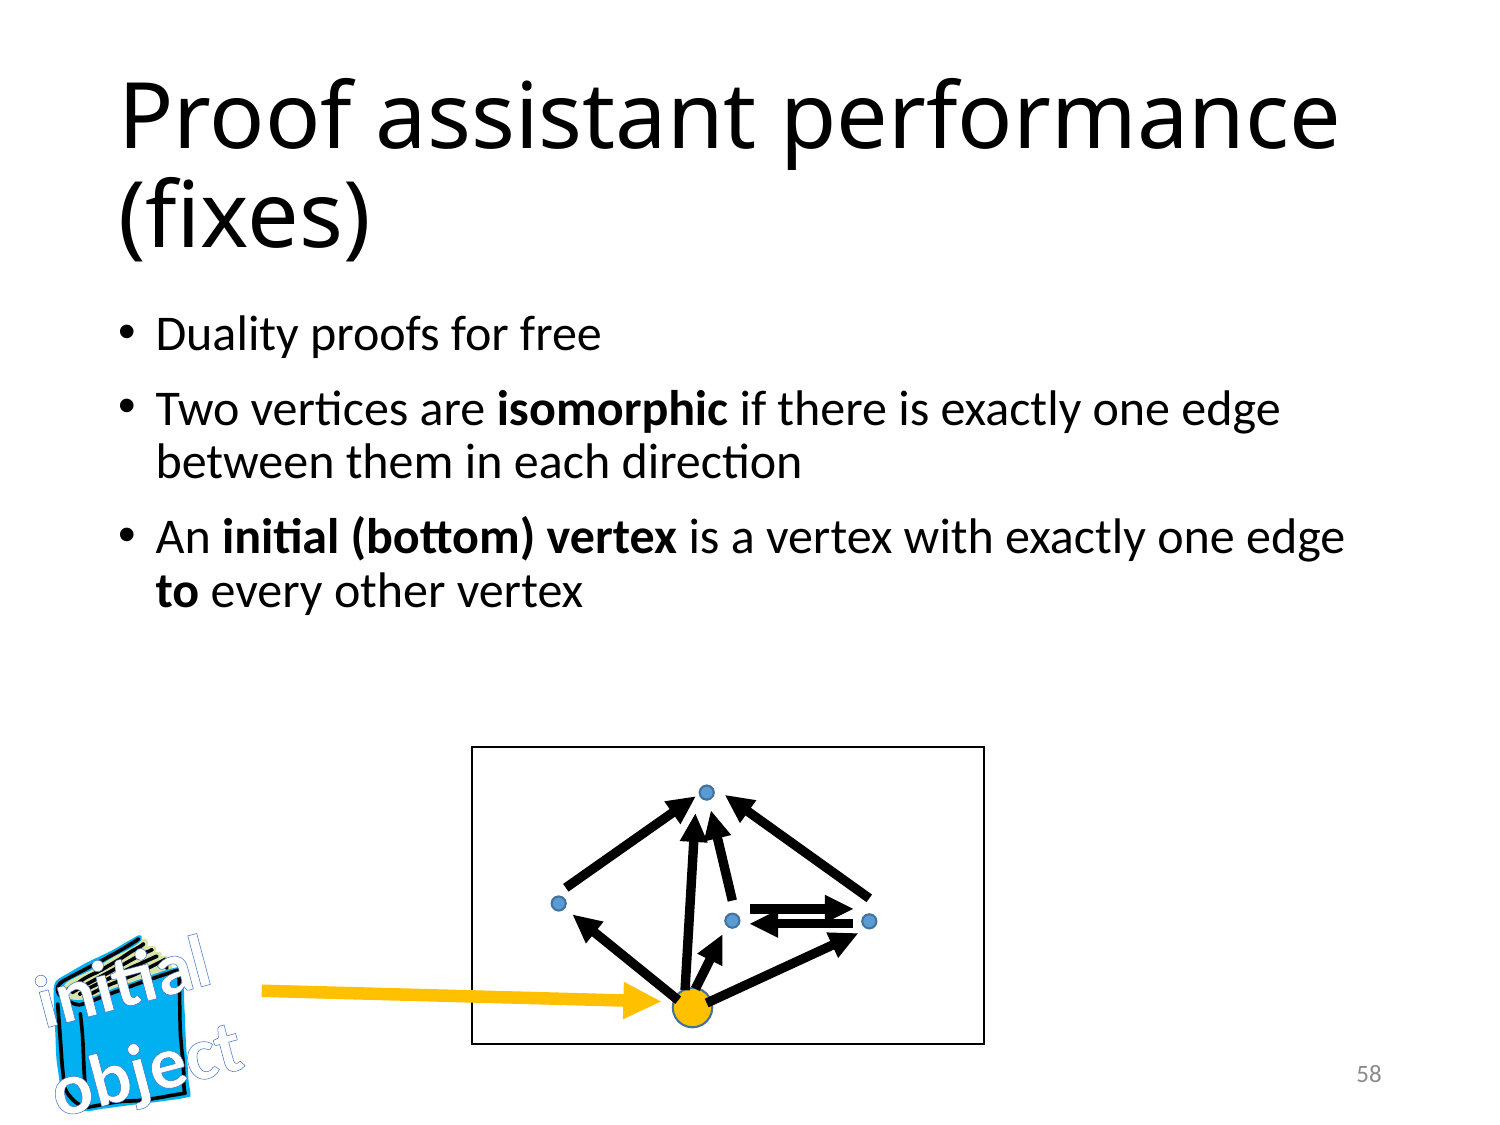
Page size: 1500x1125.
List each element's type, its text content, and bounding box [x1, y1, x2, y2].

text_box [0, 924, 346, 1118]
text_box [346, 990, 661, 1002]
slide_number 58 [1059, 1042, 1397, 1103]
list Duality proofs for free Two vertices are isomorphic if there is exactly one edge between them in each direction An initial (bottom) vertex is a vertex with exactly one edge to every other vertex [103, 299, 1397, 1014]
title Proof assistant performance (fixes) [103, 59, 1500, 278]
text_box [471, 746, 985, 1045]
